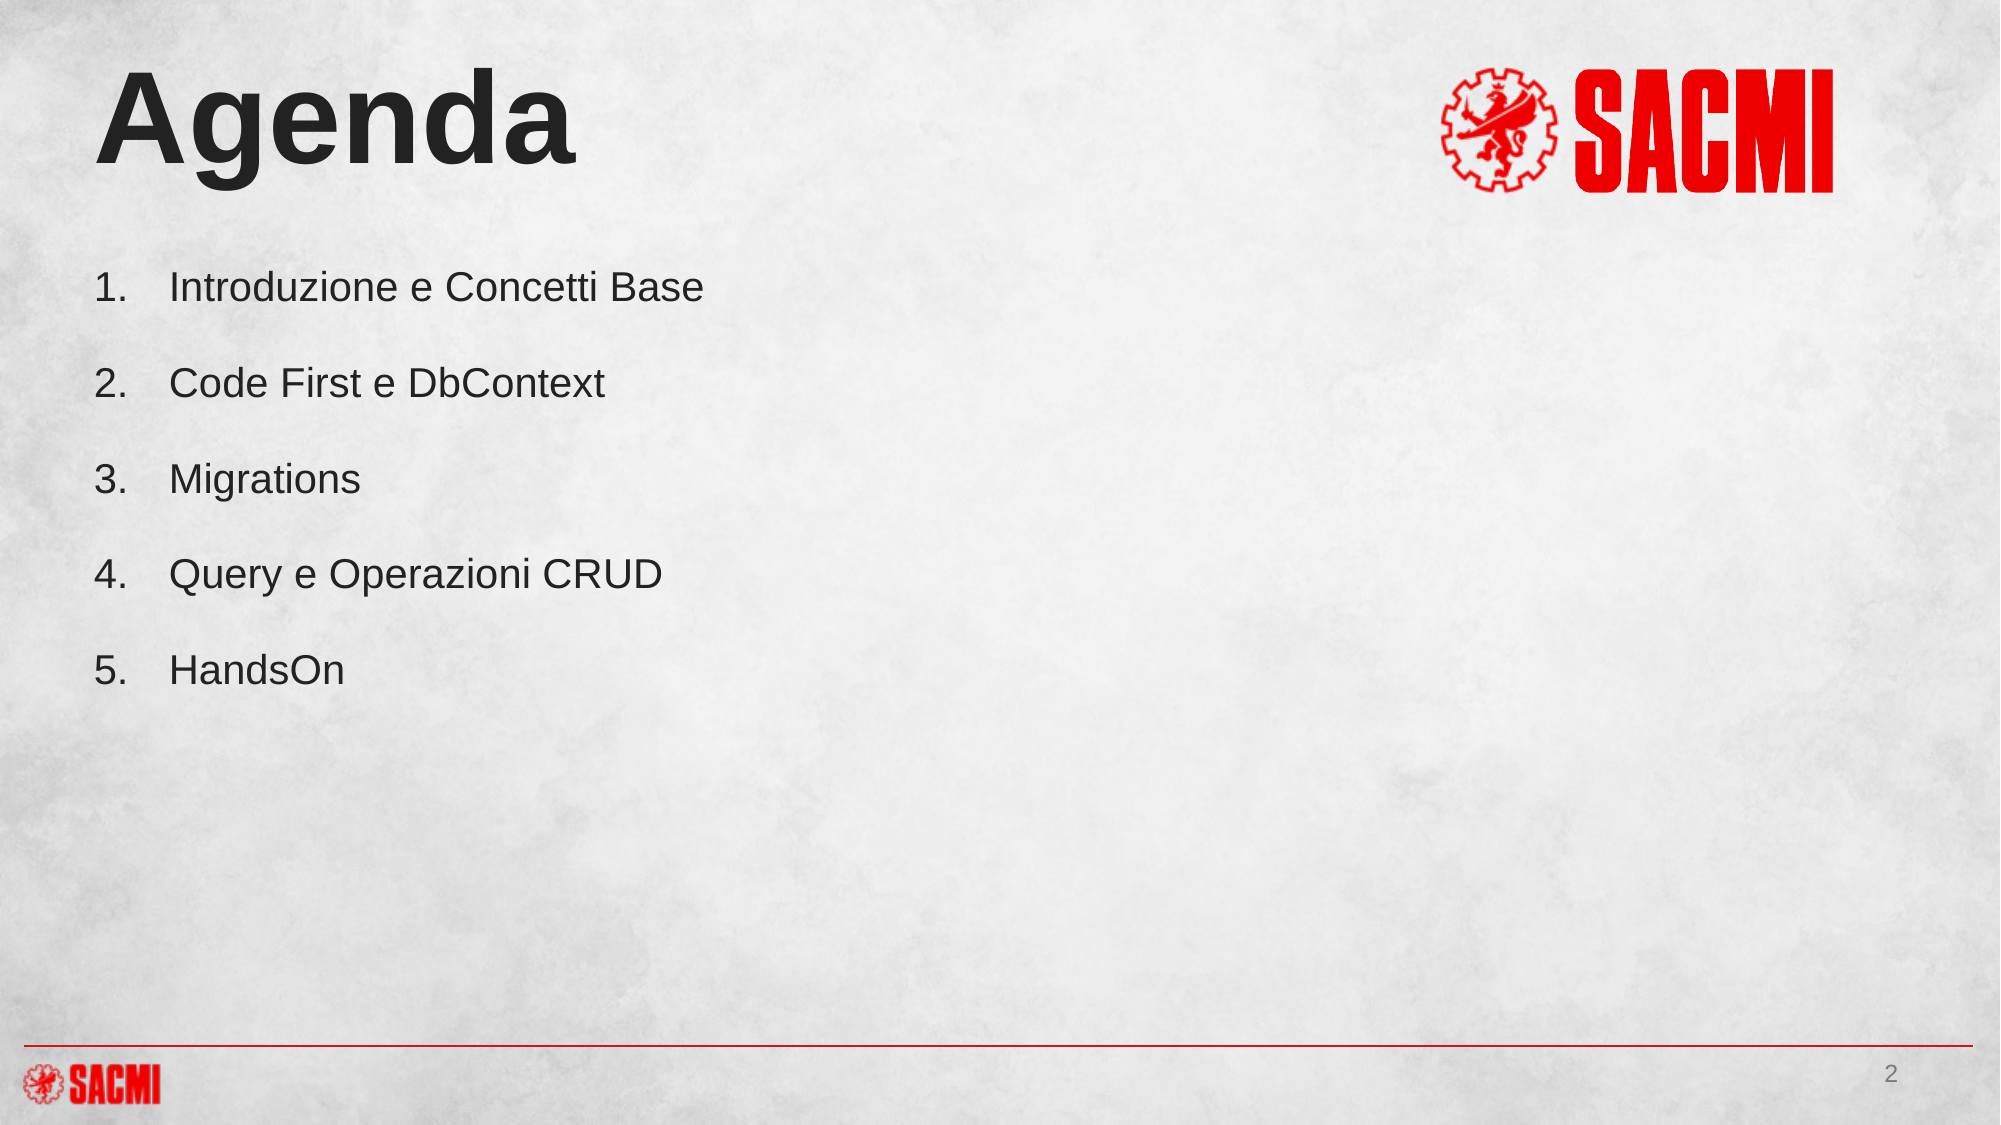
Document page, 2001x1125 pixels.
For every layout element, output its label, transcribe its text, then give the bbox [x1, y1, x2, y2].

picture [23, 1063, 162, 1106]
table_header Risultato [0, 0, 2000, 1125]
list Introduzione e Concetti Base Code First e DbContext Migrations Query e Operazioni CRUD HandsOn [93, 234, 1000, 783]
title Agenda [93, 31, 925, 234]
picture [1440, 67, 1561, 197]
picture [1572, 66, 1836, 196]
slide_number 2 [1463, 1042, 1914, 1103]
